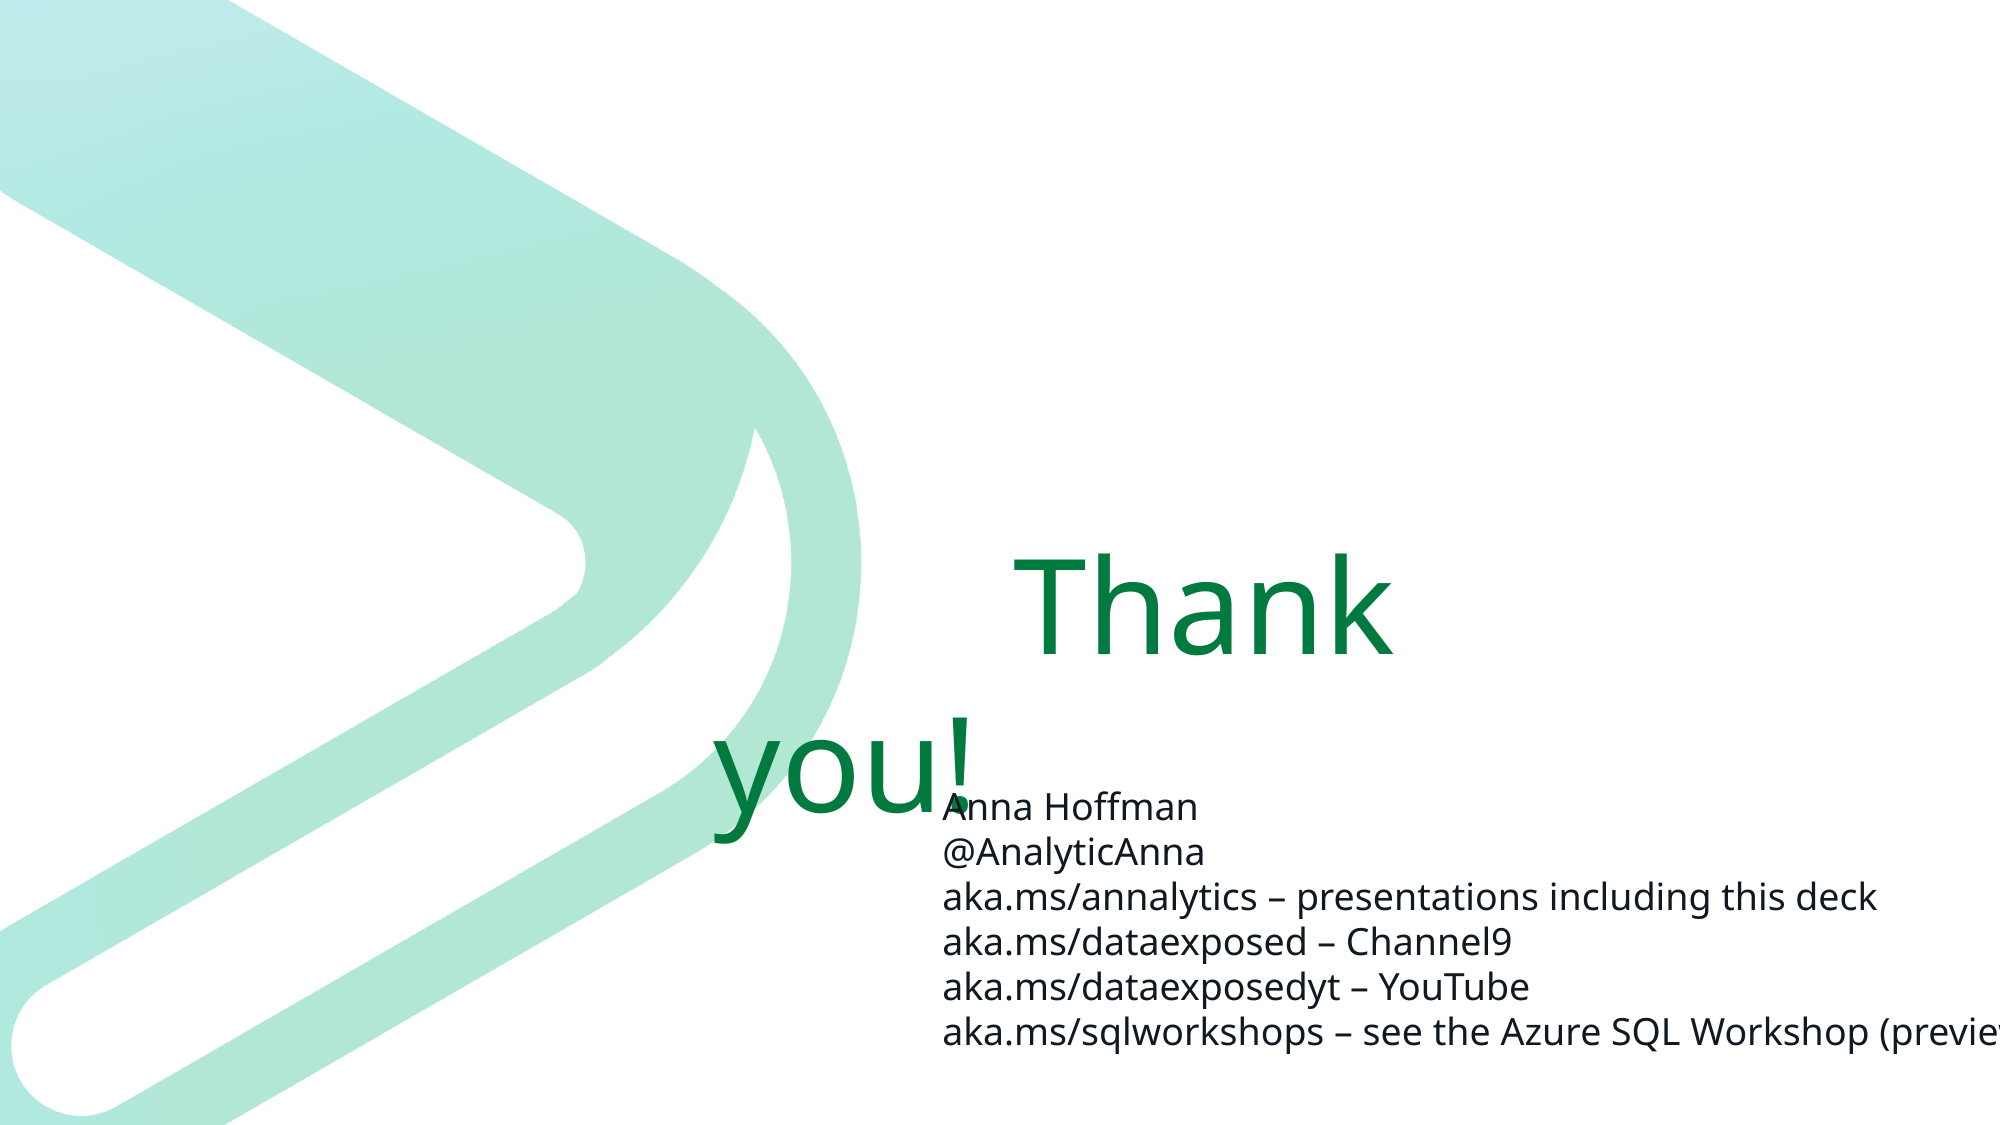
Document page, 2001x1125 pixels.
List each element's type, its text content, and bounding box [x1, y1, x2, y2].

title Thank you! [713, 585, 1688, 776]
text_box Anna Hoffman @AnalyticAnna aka.ms/annalytics – presentations including this deck aka.ms/dataexposed – Channel9 aka.ms/dataexposedyt – YouTube aka.ms/sqlworkshops – see the Azure SQL Workshop (preview) [927, 775, 2000, 1061]
picture [0, 0, 863, 1125]
